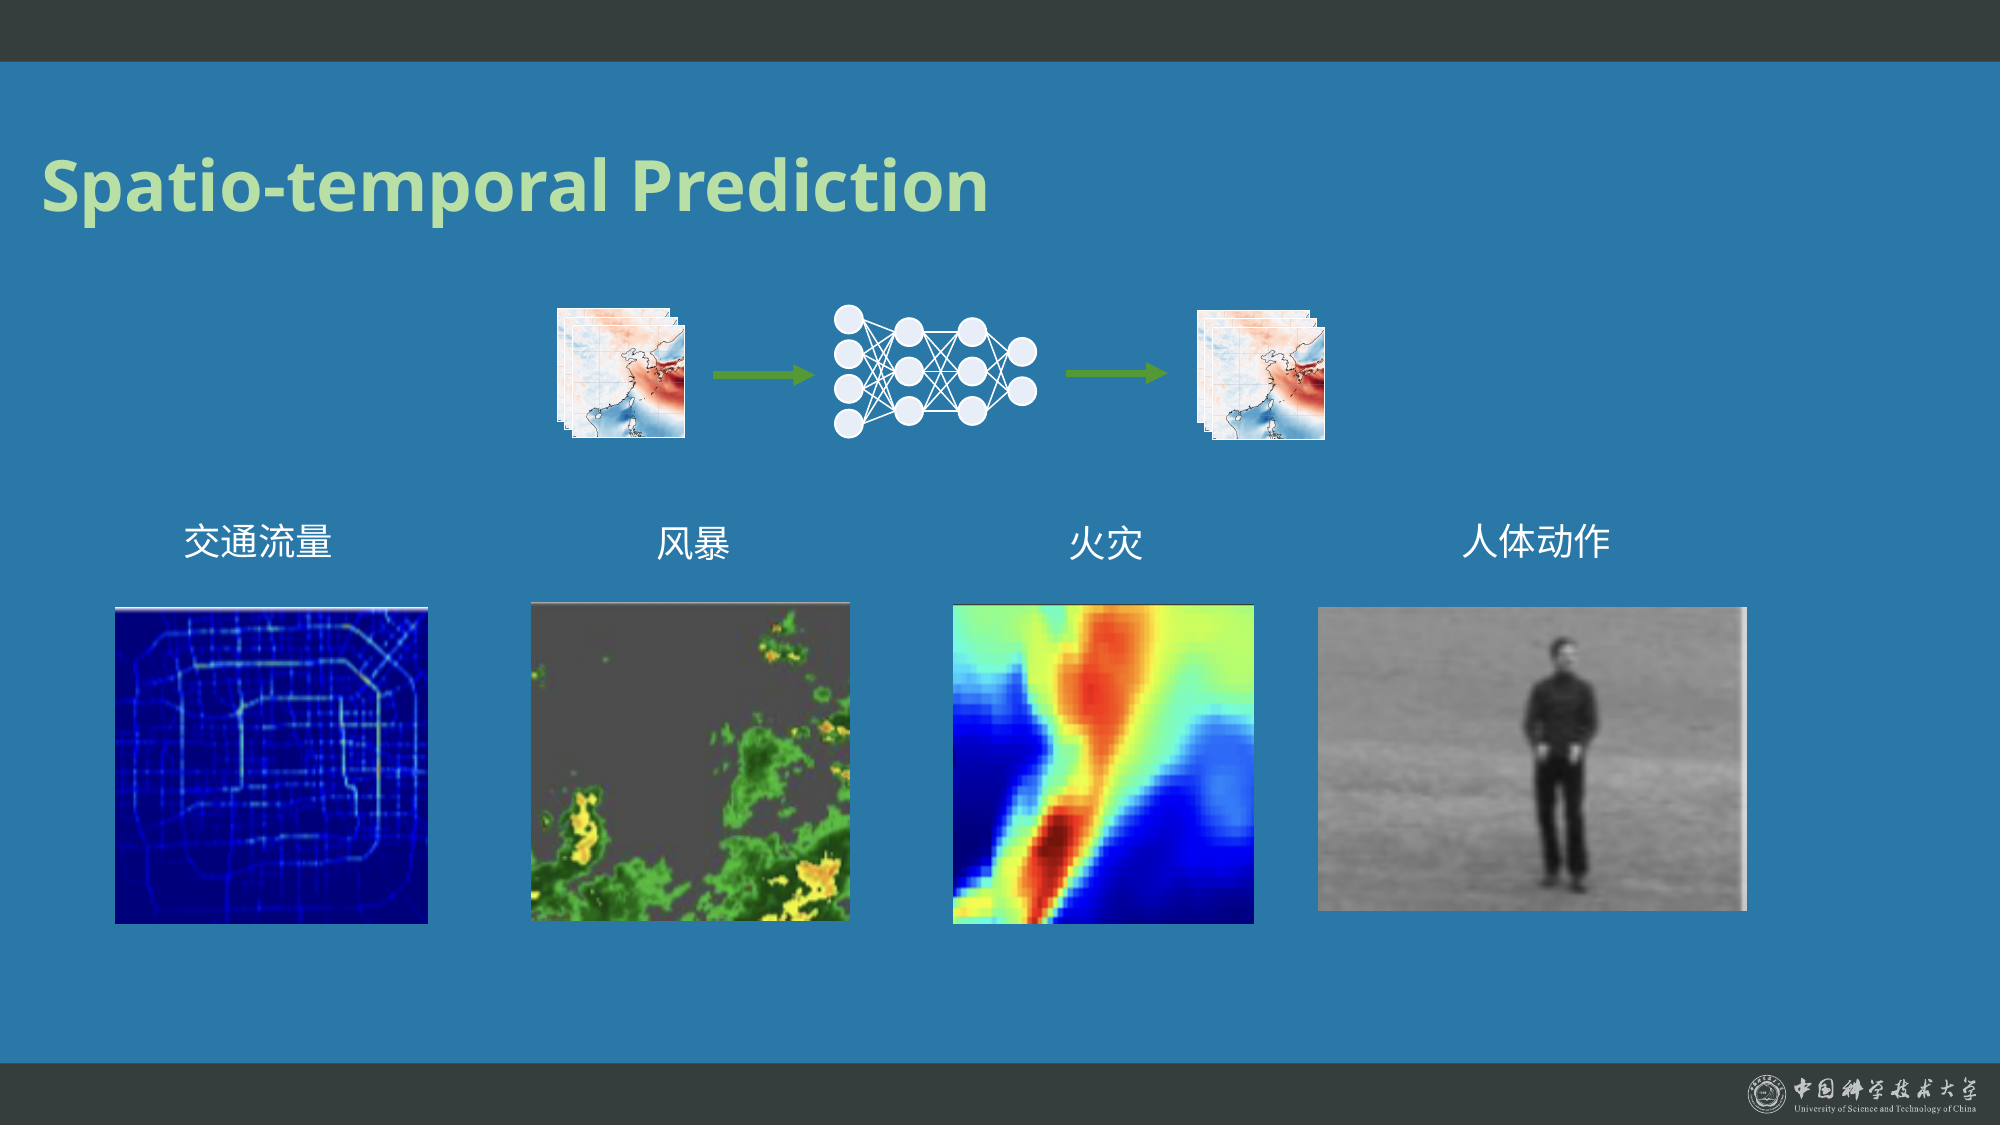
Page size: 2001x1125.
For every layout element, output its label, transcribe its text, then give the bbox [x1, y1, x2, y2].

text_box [557, 305, 1325, 440]
title Spatio-temporal Prediction [26, 87, 1798, 235]
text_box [115, 510, 1759, 924]
